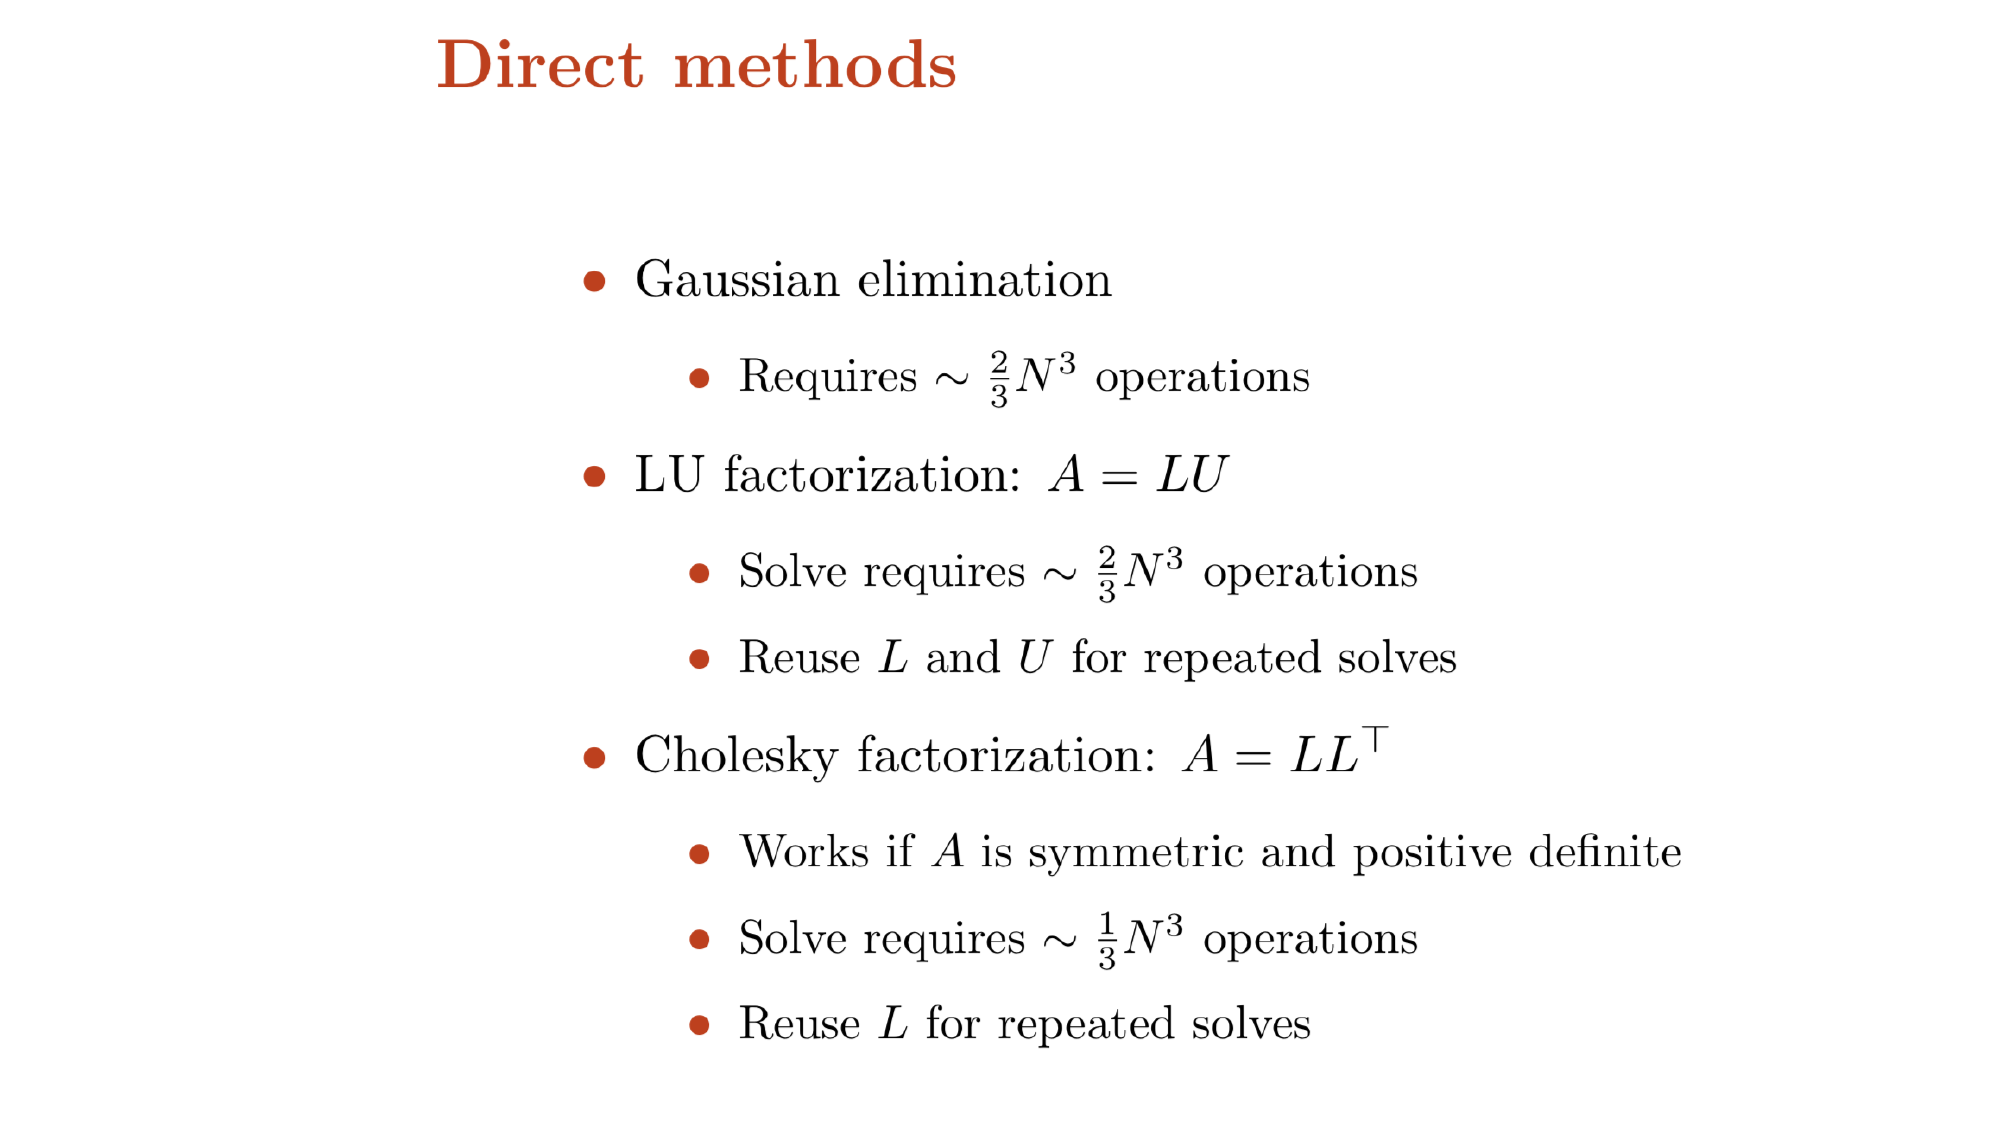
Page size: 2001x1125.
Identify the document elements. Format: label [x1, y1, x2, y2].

picture [423, 0, 2000, 1125]
